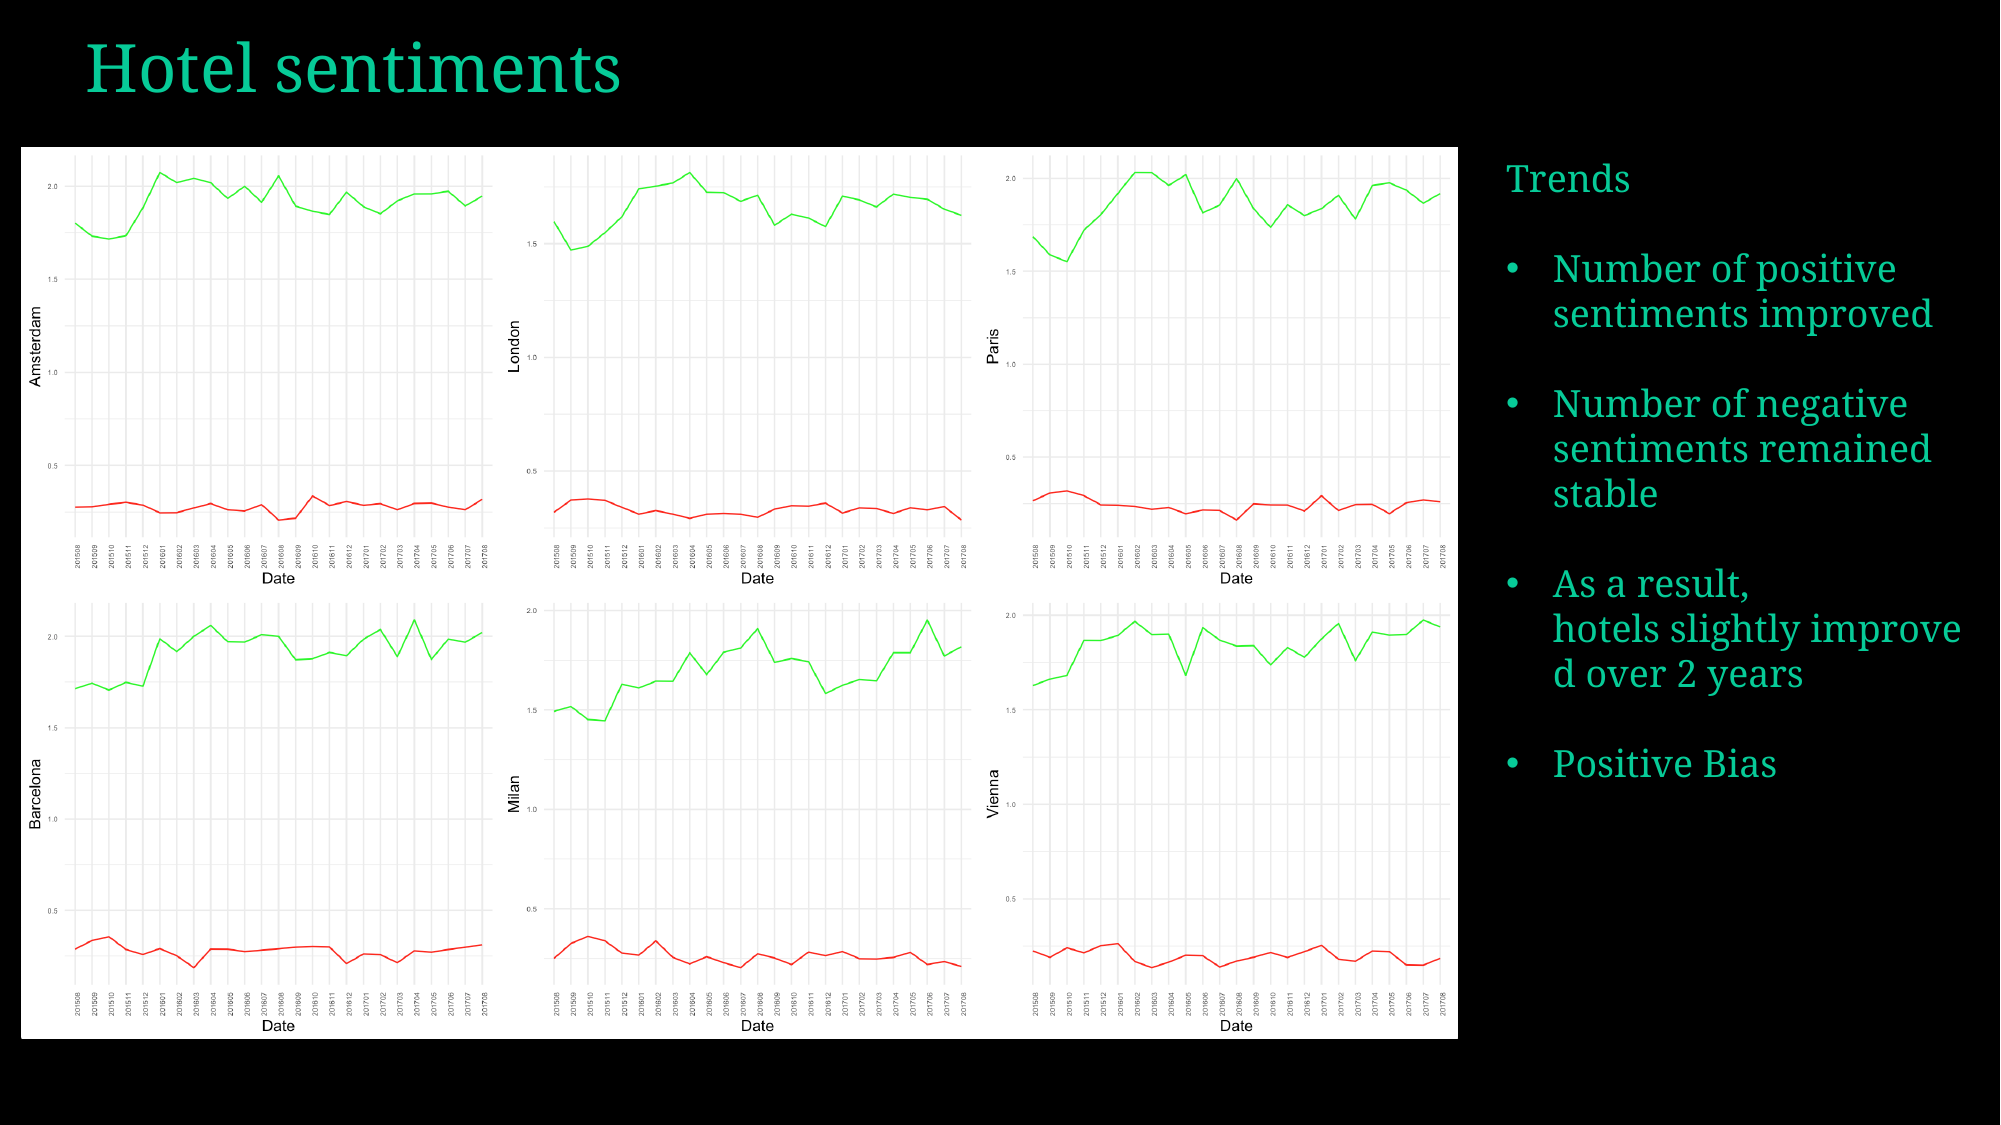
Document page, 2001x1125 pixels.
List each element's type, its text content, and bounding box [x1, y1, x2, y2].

text_box Trends Number of positive sentiments improved Number of negative sentiments remained stable As a result, hotels slightly improved over 2 years Positive Bias [1491, 147, 1992, 793]
title Hotel sentiments [70, 21, 1570, 115]
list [21, 147, 1458, 1039]
